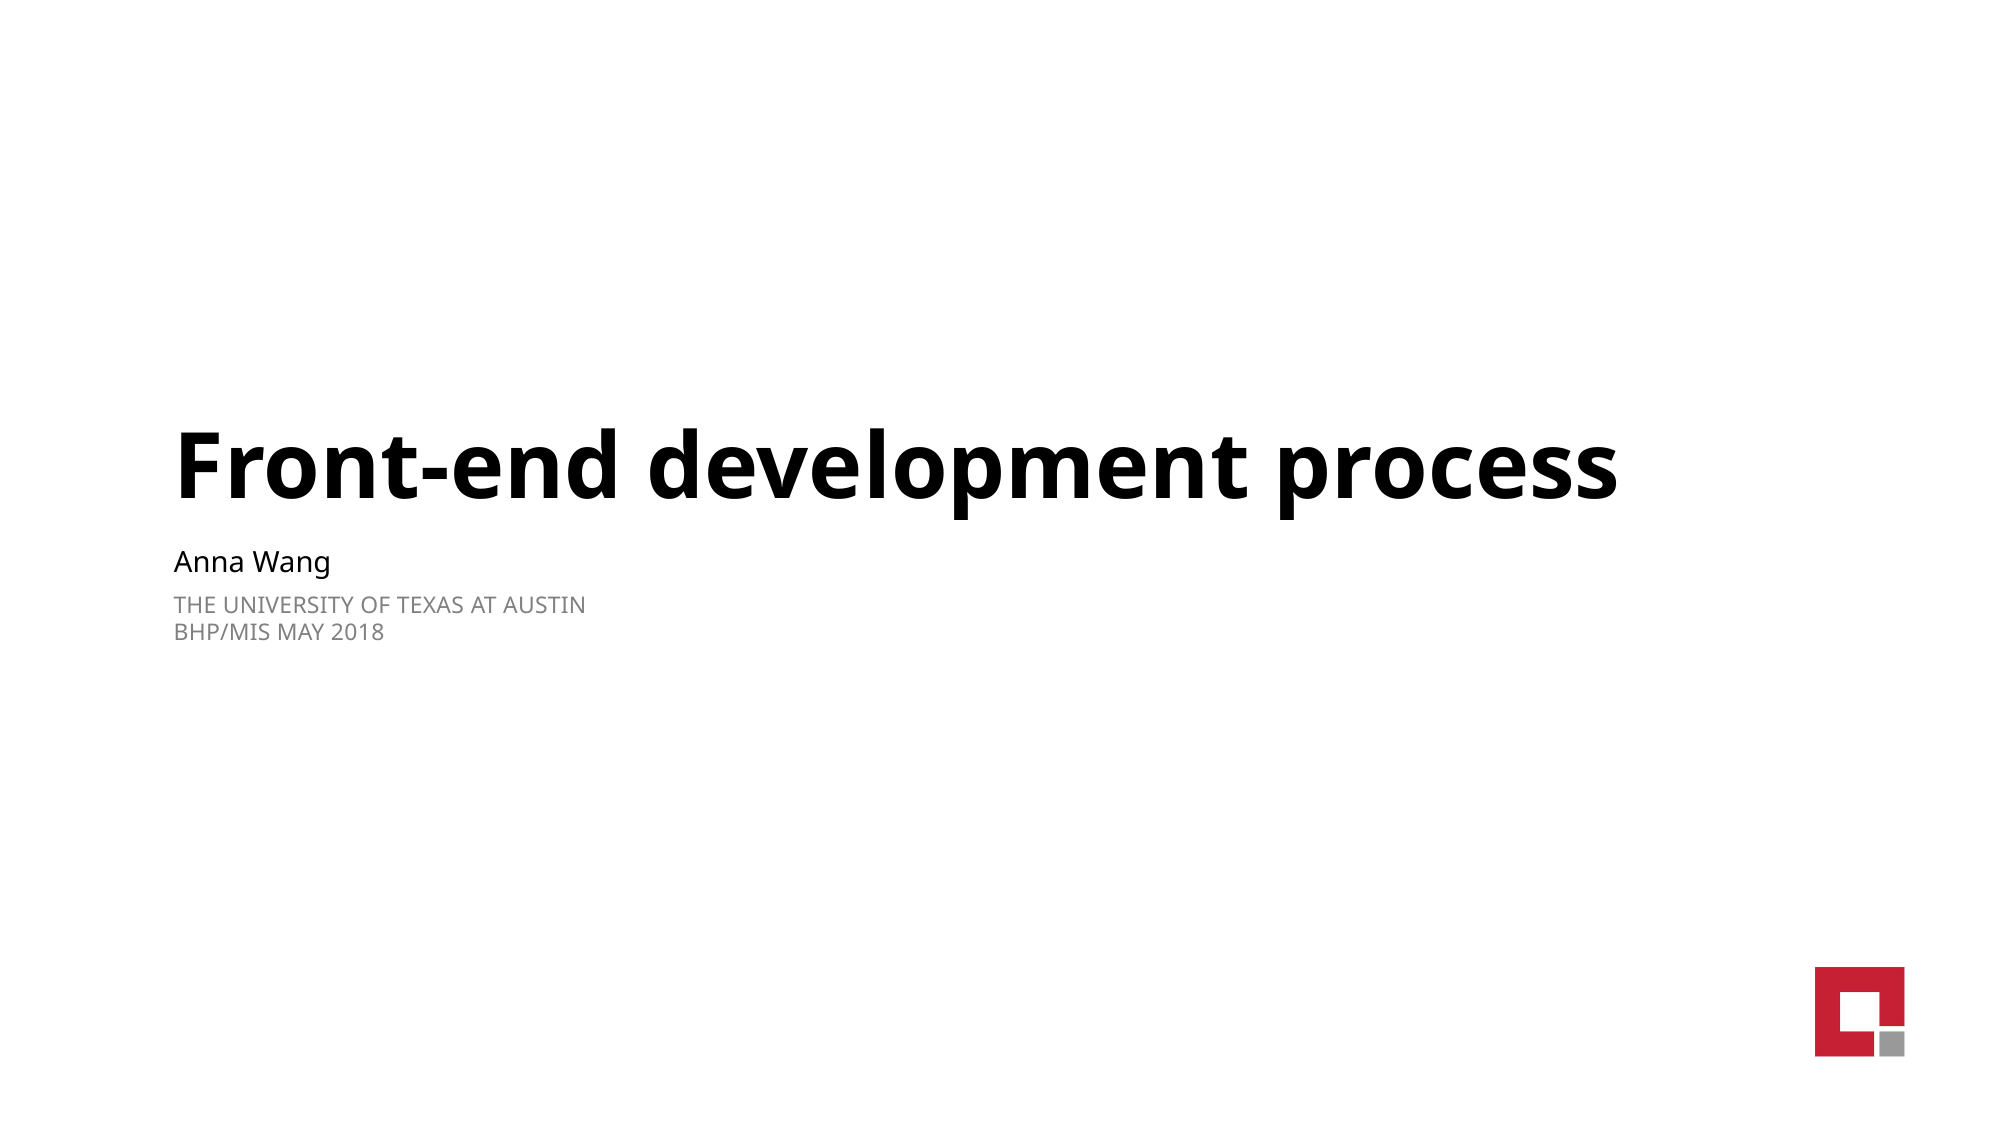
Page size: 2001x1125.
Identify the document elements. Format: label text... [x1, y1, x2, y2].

title Front-end development process [158, 393, 1659, 526]
picture [1805, 957, 1914, 1066]
text_box THE UNIVERSITY OF TEXAS AT AUSTIN BHP/MIS MAY 2018 [158, 583, 1153, 653]
subtitle Anna Wang [158, 539, 1016, 583]
